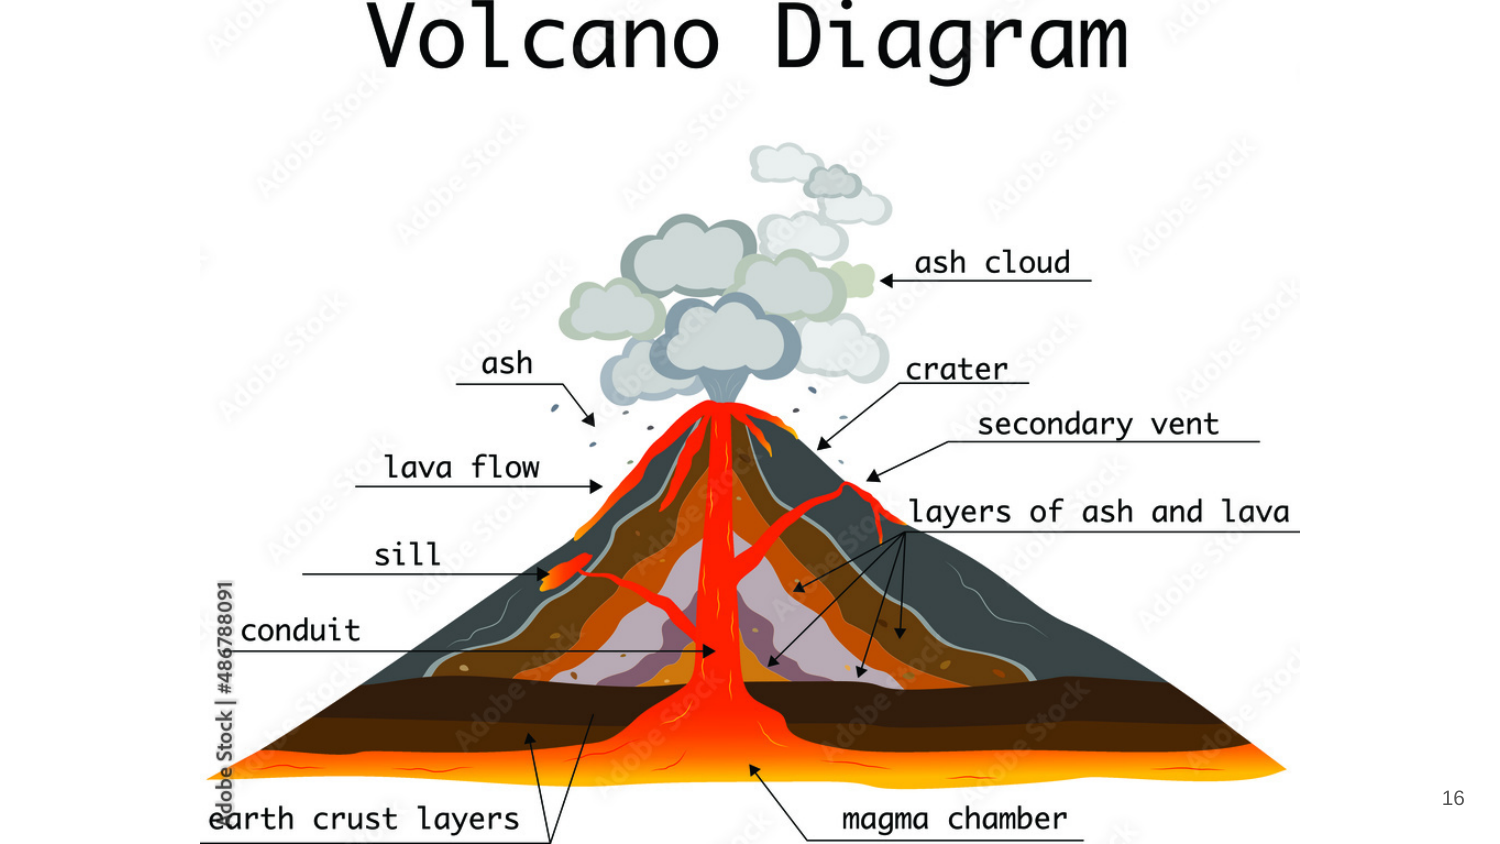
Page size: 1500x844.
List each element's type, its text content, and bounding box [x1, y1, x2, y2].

picture [200, 0, 1300, 844]
slide_number ‹#› [1389, 764, 1480, 830]
